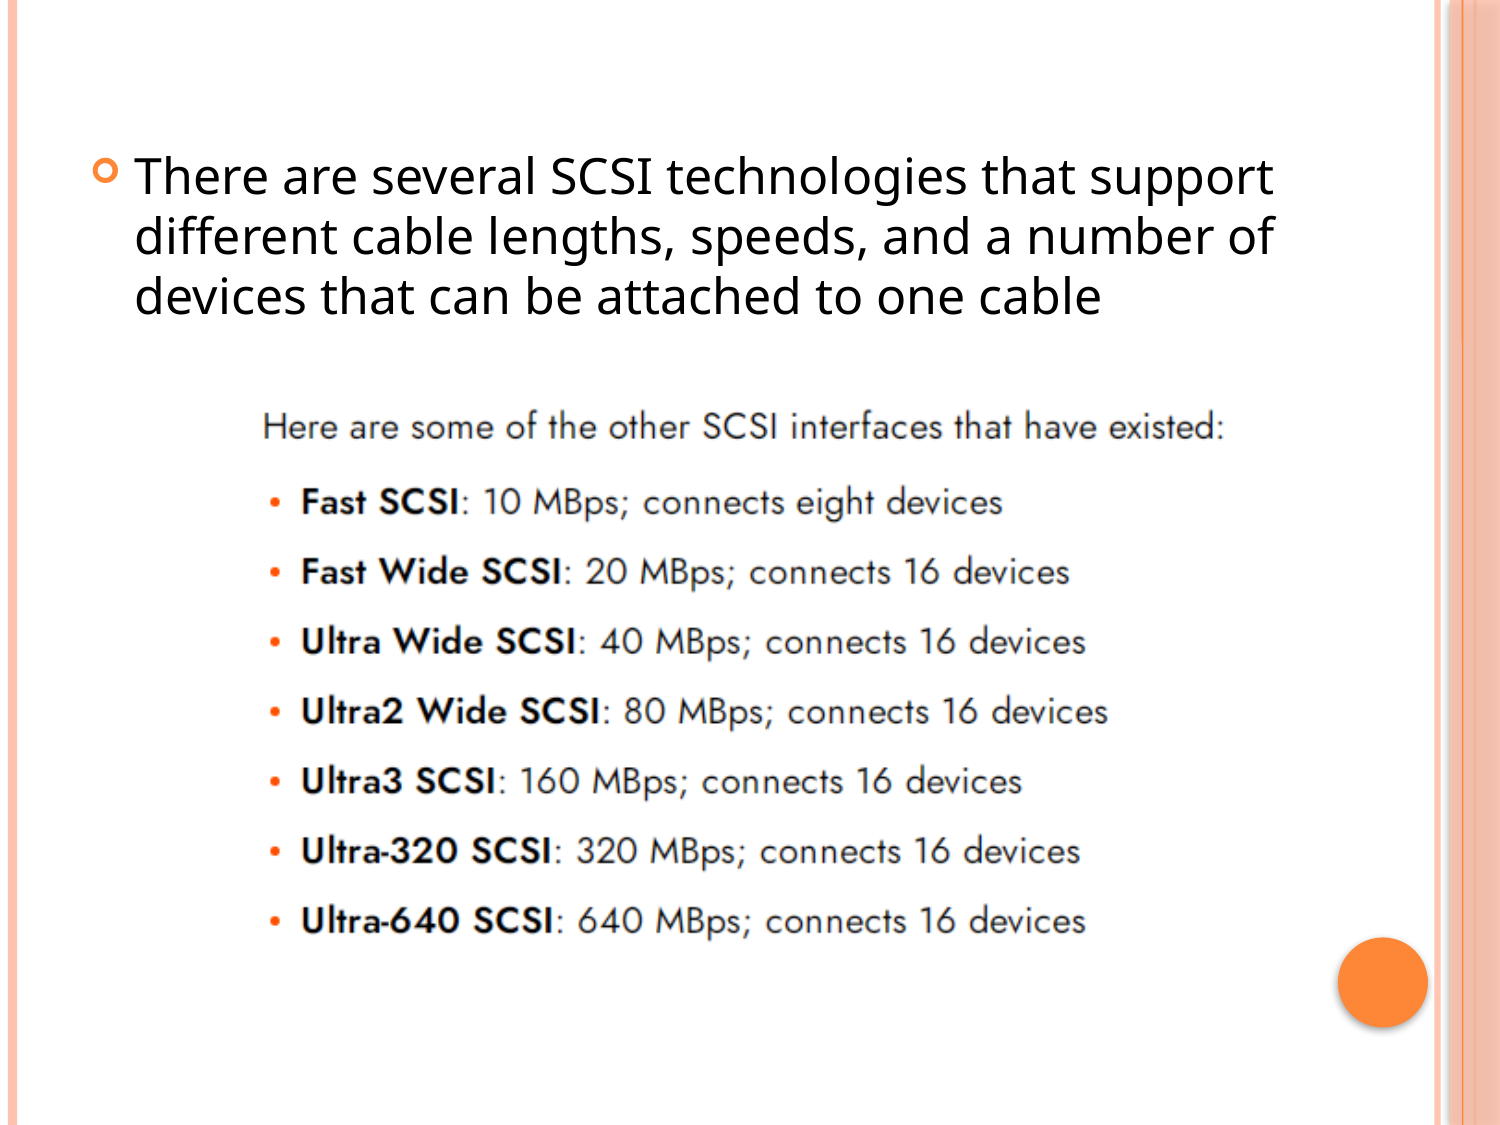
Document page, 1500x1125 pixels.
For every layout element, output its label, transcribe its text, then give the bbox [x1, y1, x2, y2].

list There are several SCSI technologies that support different cable lengths, speeds, and a number of devices that can be attached to one cable [75, 137, 1300, 338]
picture [186, 374, 1326, 963]
